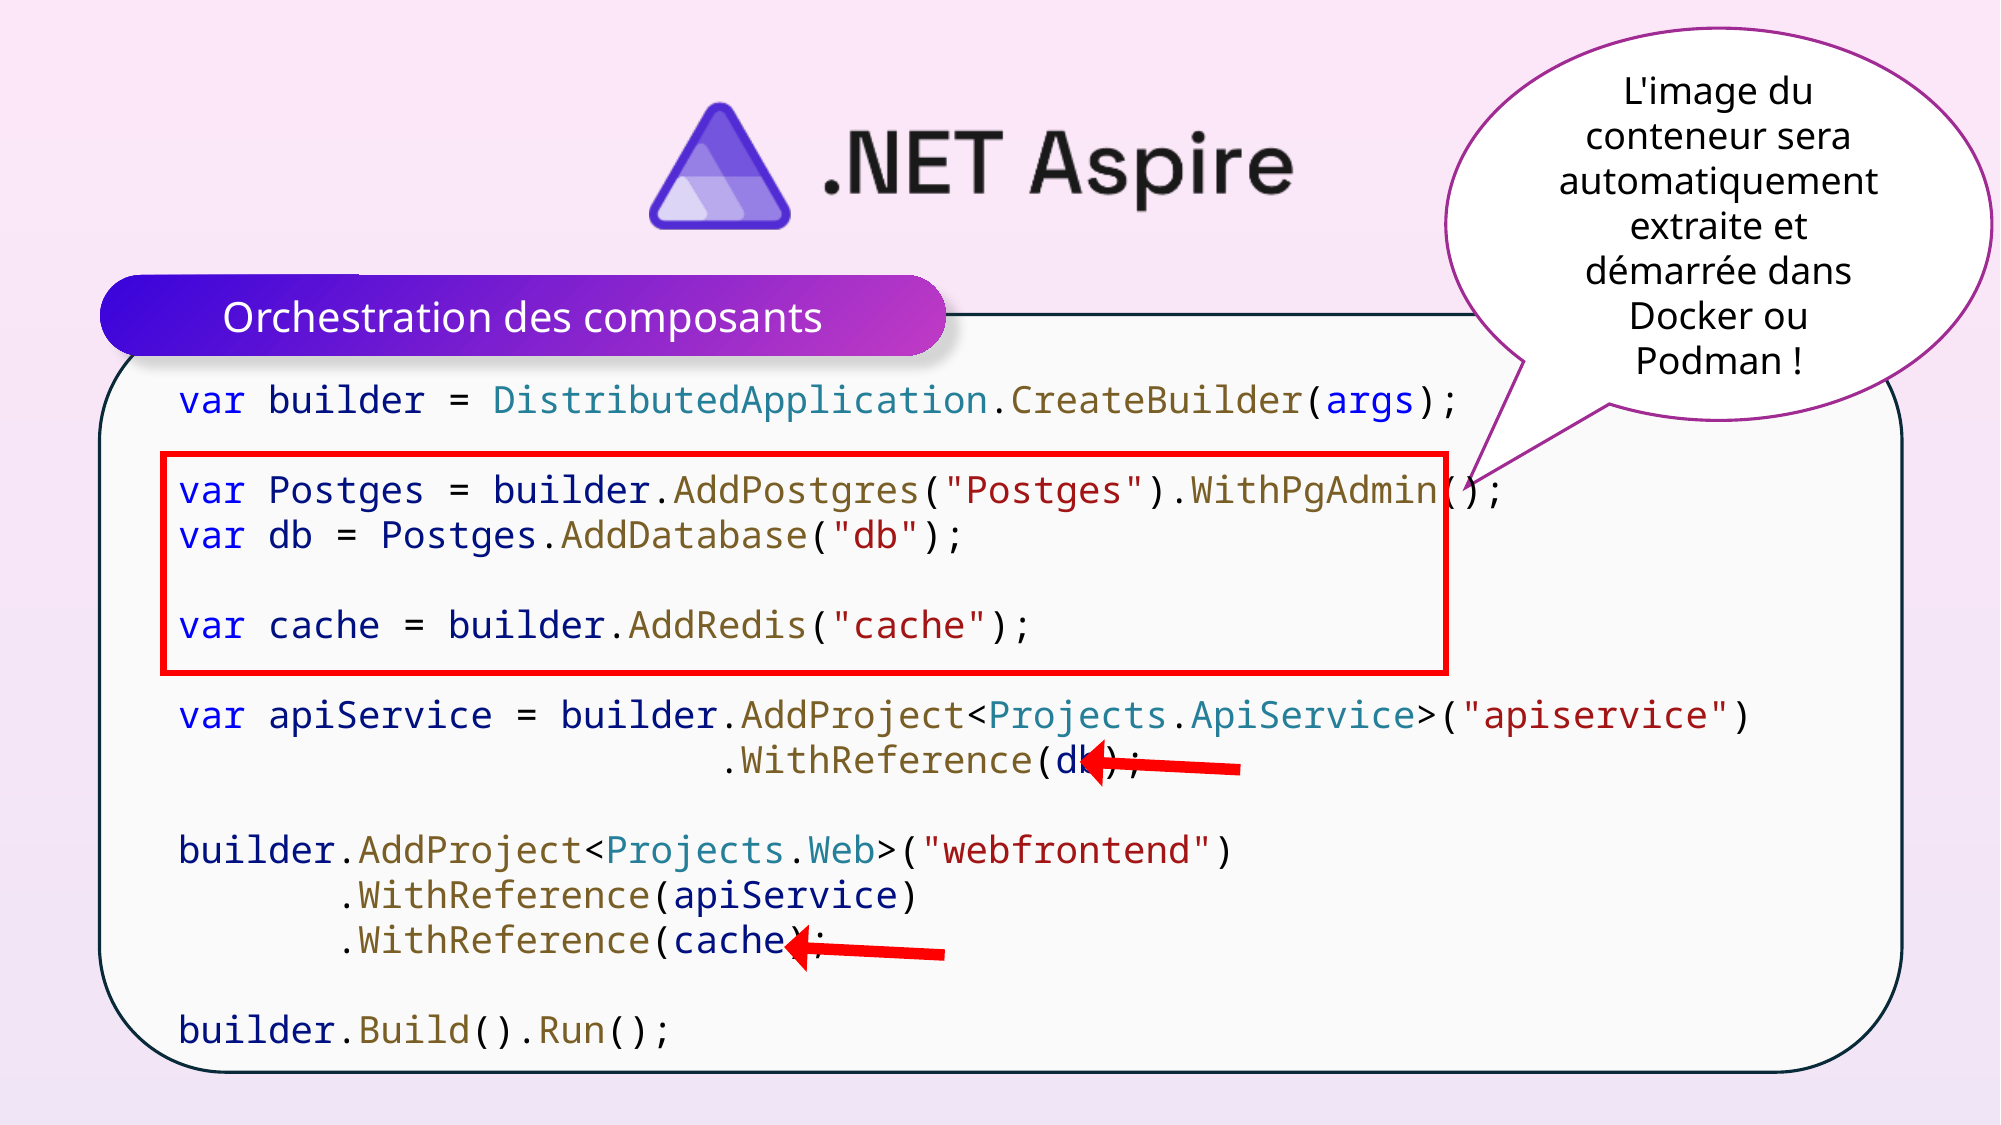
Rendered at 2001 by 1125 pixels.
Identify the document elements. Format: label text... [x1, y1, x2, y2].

picture [648, 82, 1352, 272]
text_box [97, 362, 163, 1058]
text_box [945, 312, 1521, 368]
text_box [1824, 381, 1904, 1065]
text_box [781, 920, 947, 976]
text_box var builder = DistributedApplication.CreateBuilder(args); var Postges = builder.AddPostgres("Postges").WithPgAdmin(); var db = Postges.AddDatabase("db"); var cache = builder.AddRedis("cache"); var apiService = builder.AddProject<Projects.ApiService>("apiservice") .WithReference(db); builder.AddProject<Projects.Web>("webfrontend") .WithReference(apiService) .WithReference(cache); builder.Build().Run(); [163, 368, 1824, 1125]
text_box [1077, 735, 1243, 791]
text_box [162, 452, 1447, 674]
text_box Orchestration des composants [100, 275, 946, 356]
text_box L'image du conteneur sera automatiquement extraite et démarrée dans Docker ou Podman ! [1444, 26, 1994, 407]
